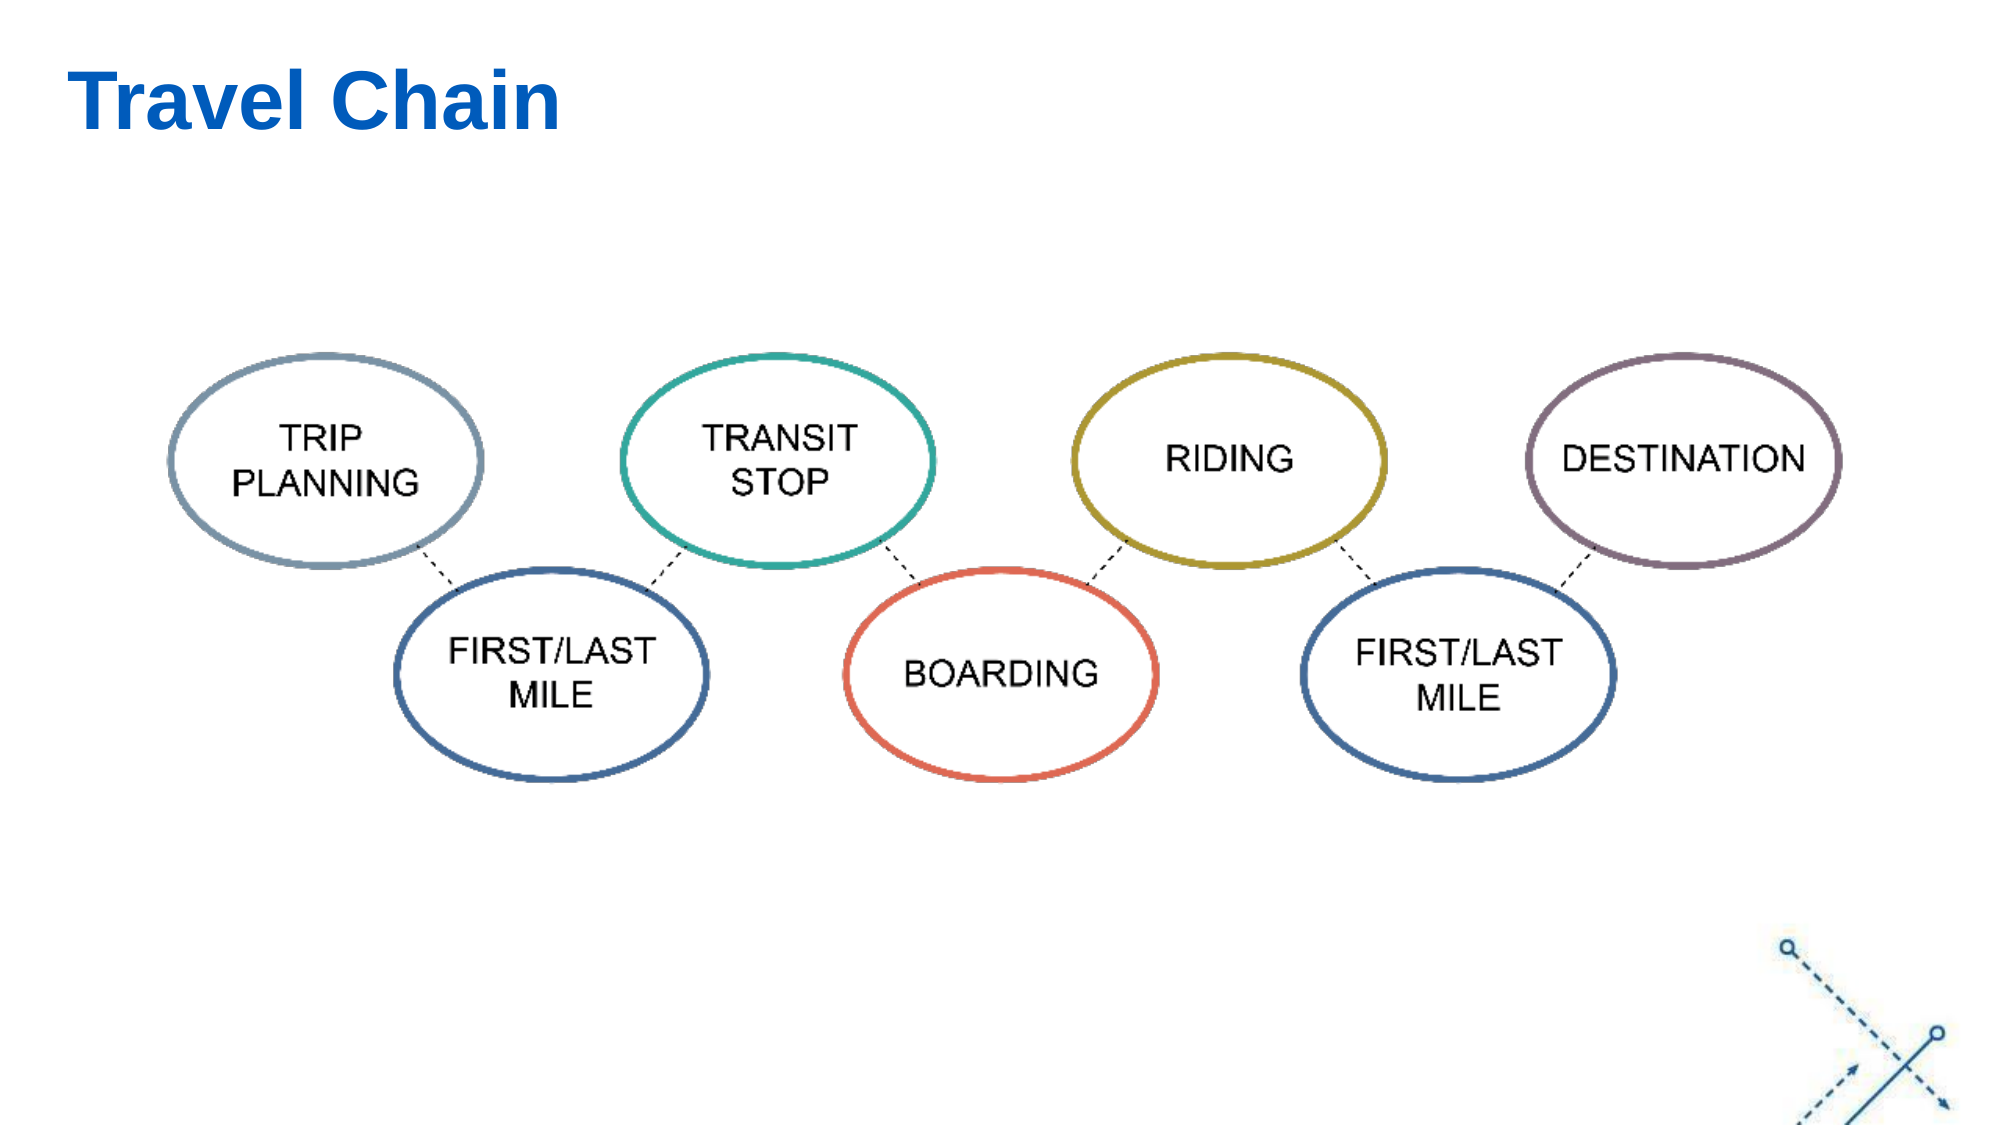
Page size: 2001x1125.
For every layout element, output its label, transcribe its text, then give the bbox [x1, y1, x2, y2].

picture [117, 268, 1885, 858]
title Travel Chain [52, 12, 2000, 155]
picture [1683, 874, 2000, 1125]
